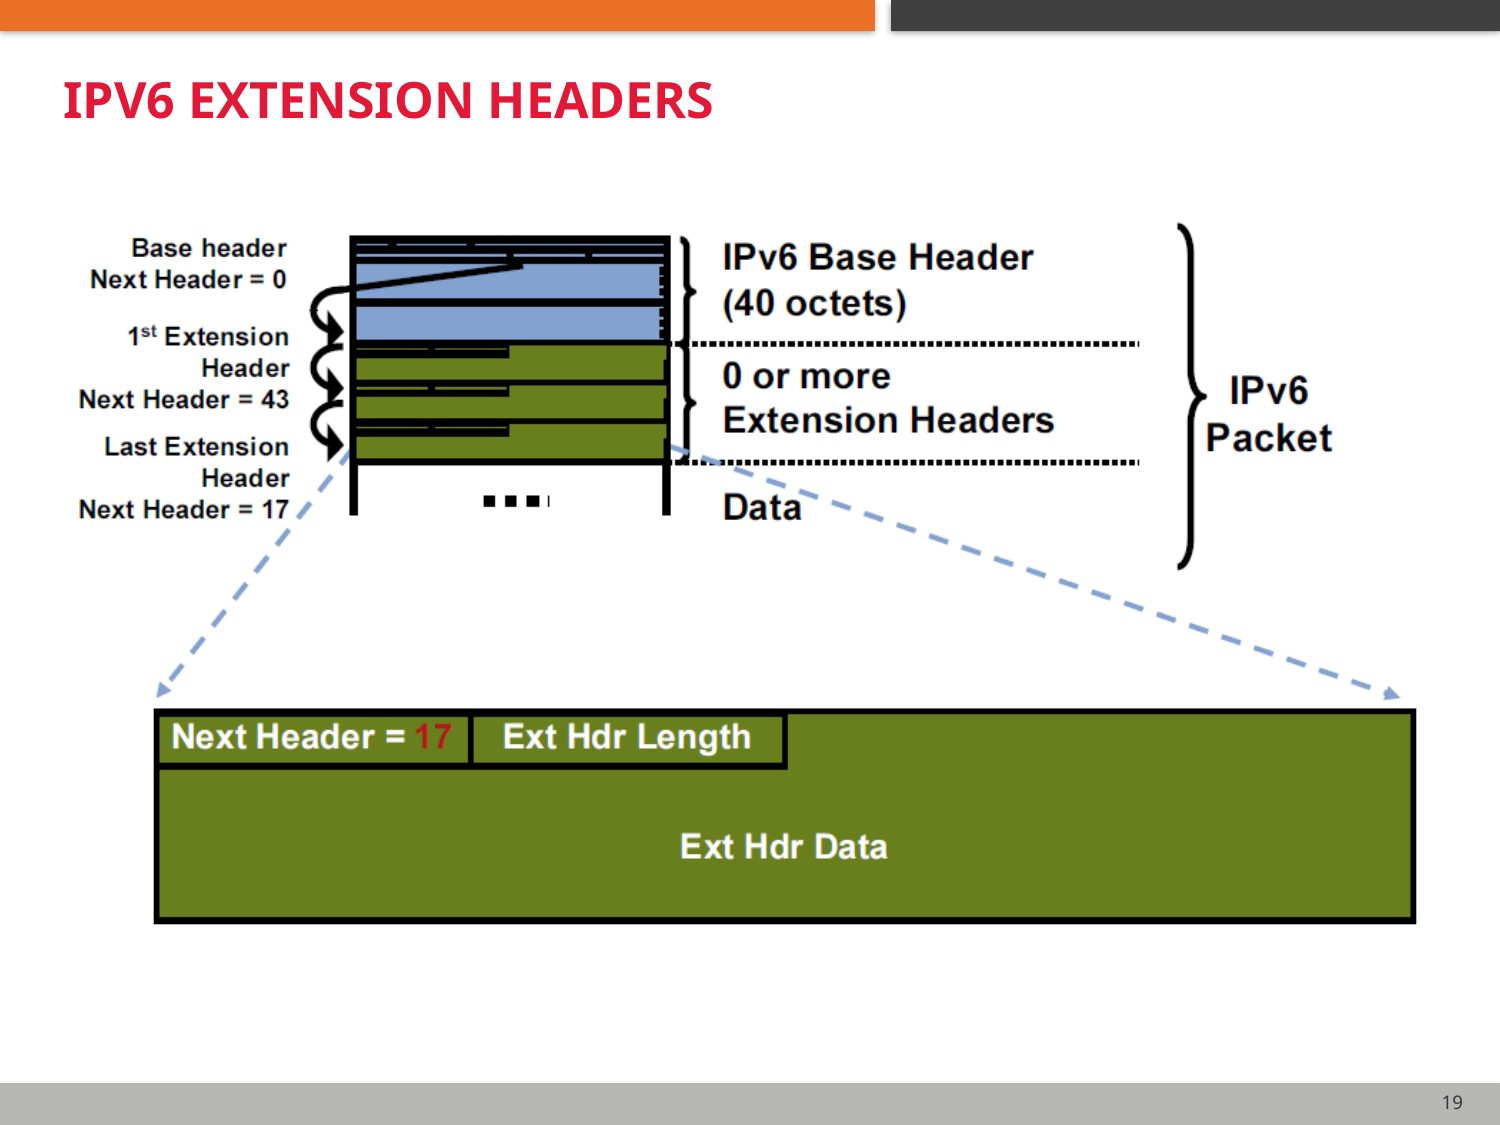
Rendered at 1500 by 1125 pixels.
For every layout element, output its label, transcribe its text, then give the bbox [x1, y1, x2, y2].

picture [74, 217, 1425, 933]
title ipv6 extension headers [48, 54, 1424, 142]
